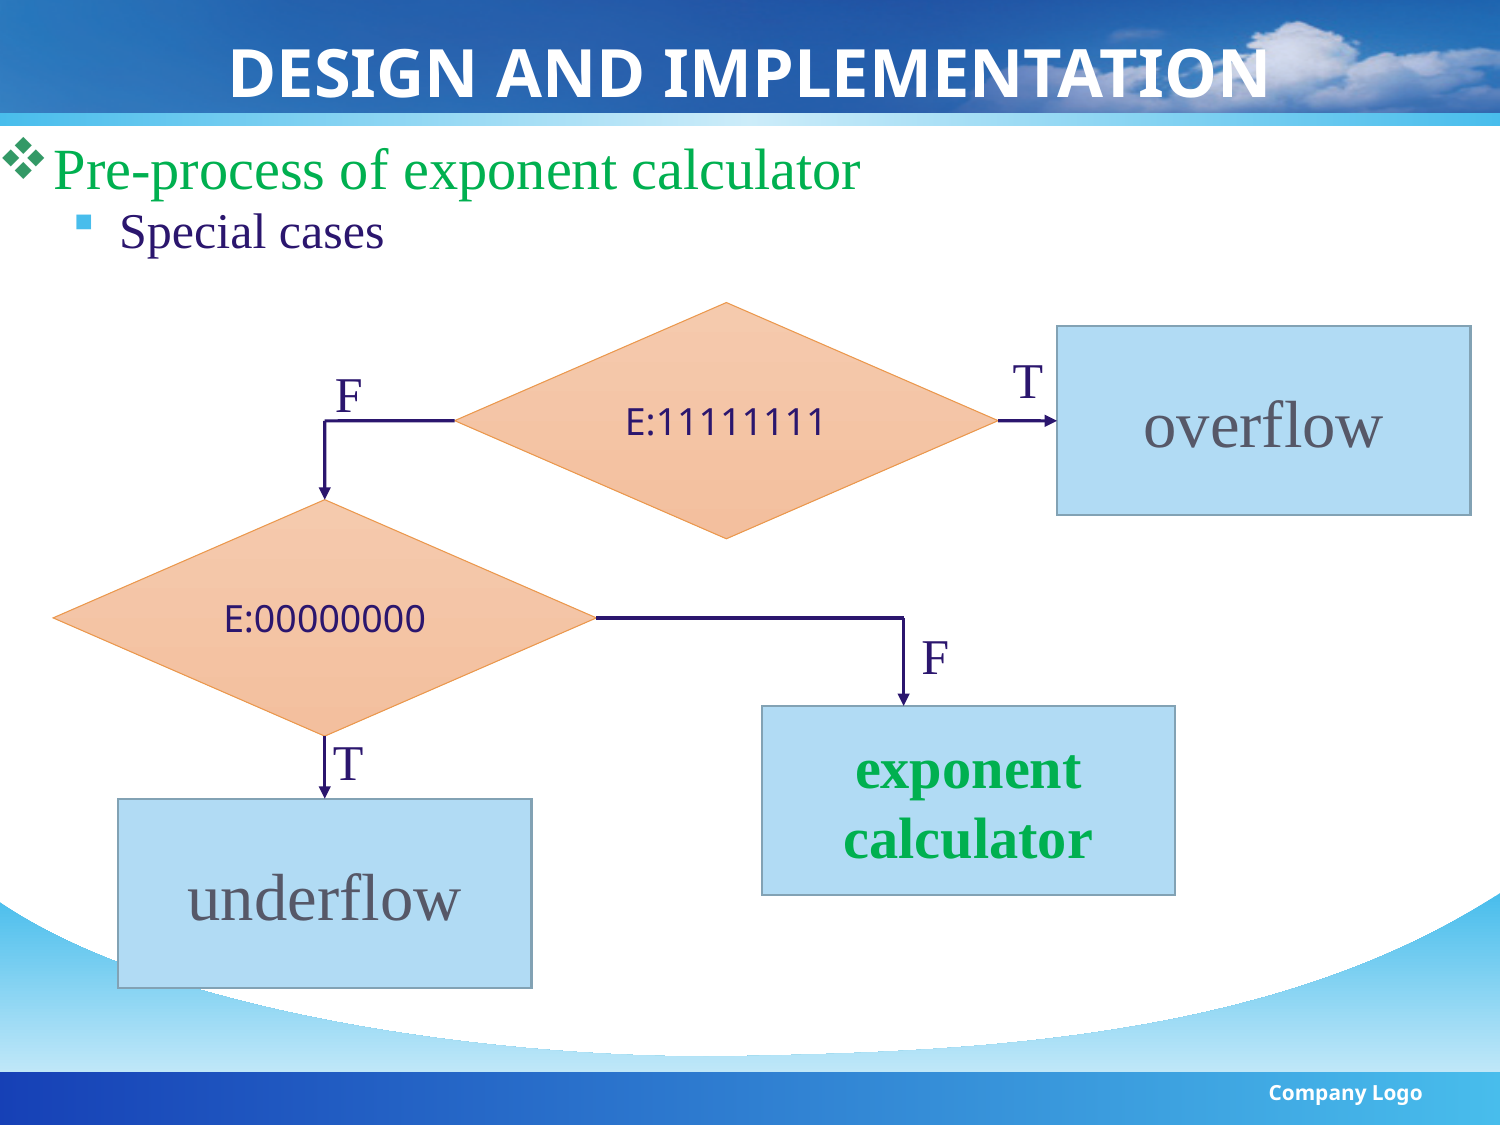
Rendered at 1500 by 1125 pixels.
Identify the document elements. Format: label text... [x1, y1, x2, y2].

text_box overflow [1056, 325, 1472, 516]
footer Company Logo [1037, 1072, 1438, 1125]
list Pre-process of exponent calculator Special cases F [0, 137, 1483, 934]
text_box E:11111111 [455, 301, 998, 540]
title DESIGN AND IMPLEMENTATION [75, 24, 1425, 118]
text_box exponent calculator [761, 705, 1176, 896]
text_box E:00000000 [51, 499, 596, 734]
picture [0, 0, 1500, 114]
text_box F [906, 617, 1049, 692]
text_box T [998, 341, 1140, 417]
text_box underflow [117, 798, 533, 989]
text_box T [318, 722, 461, 798]
